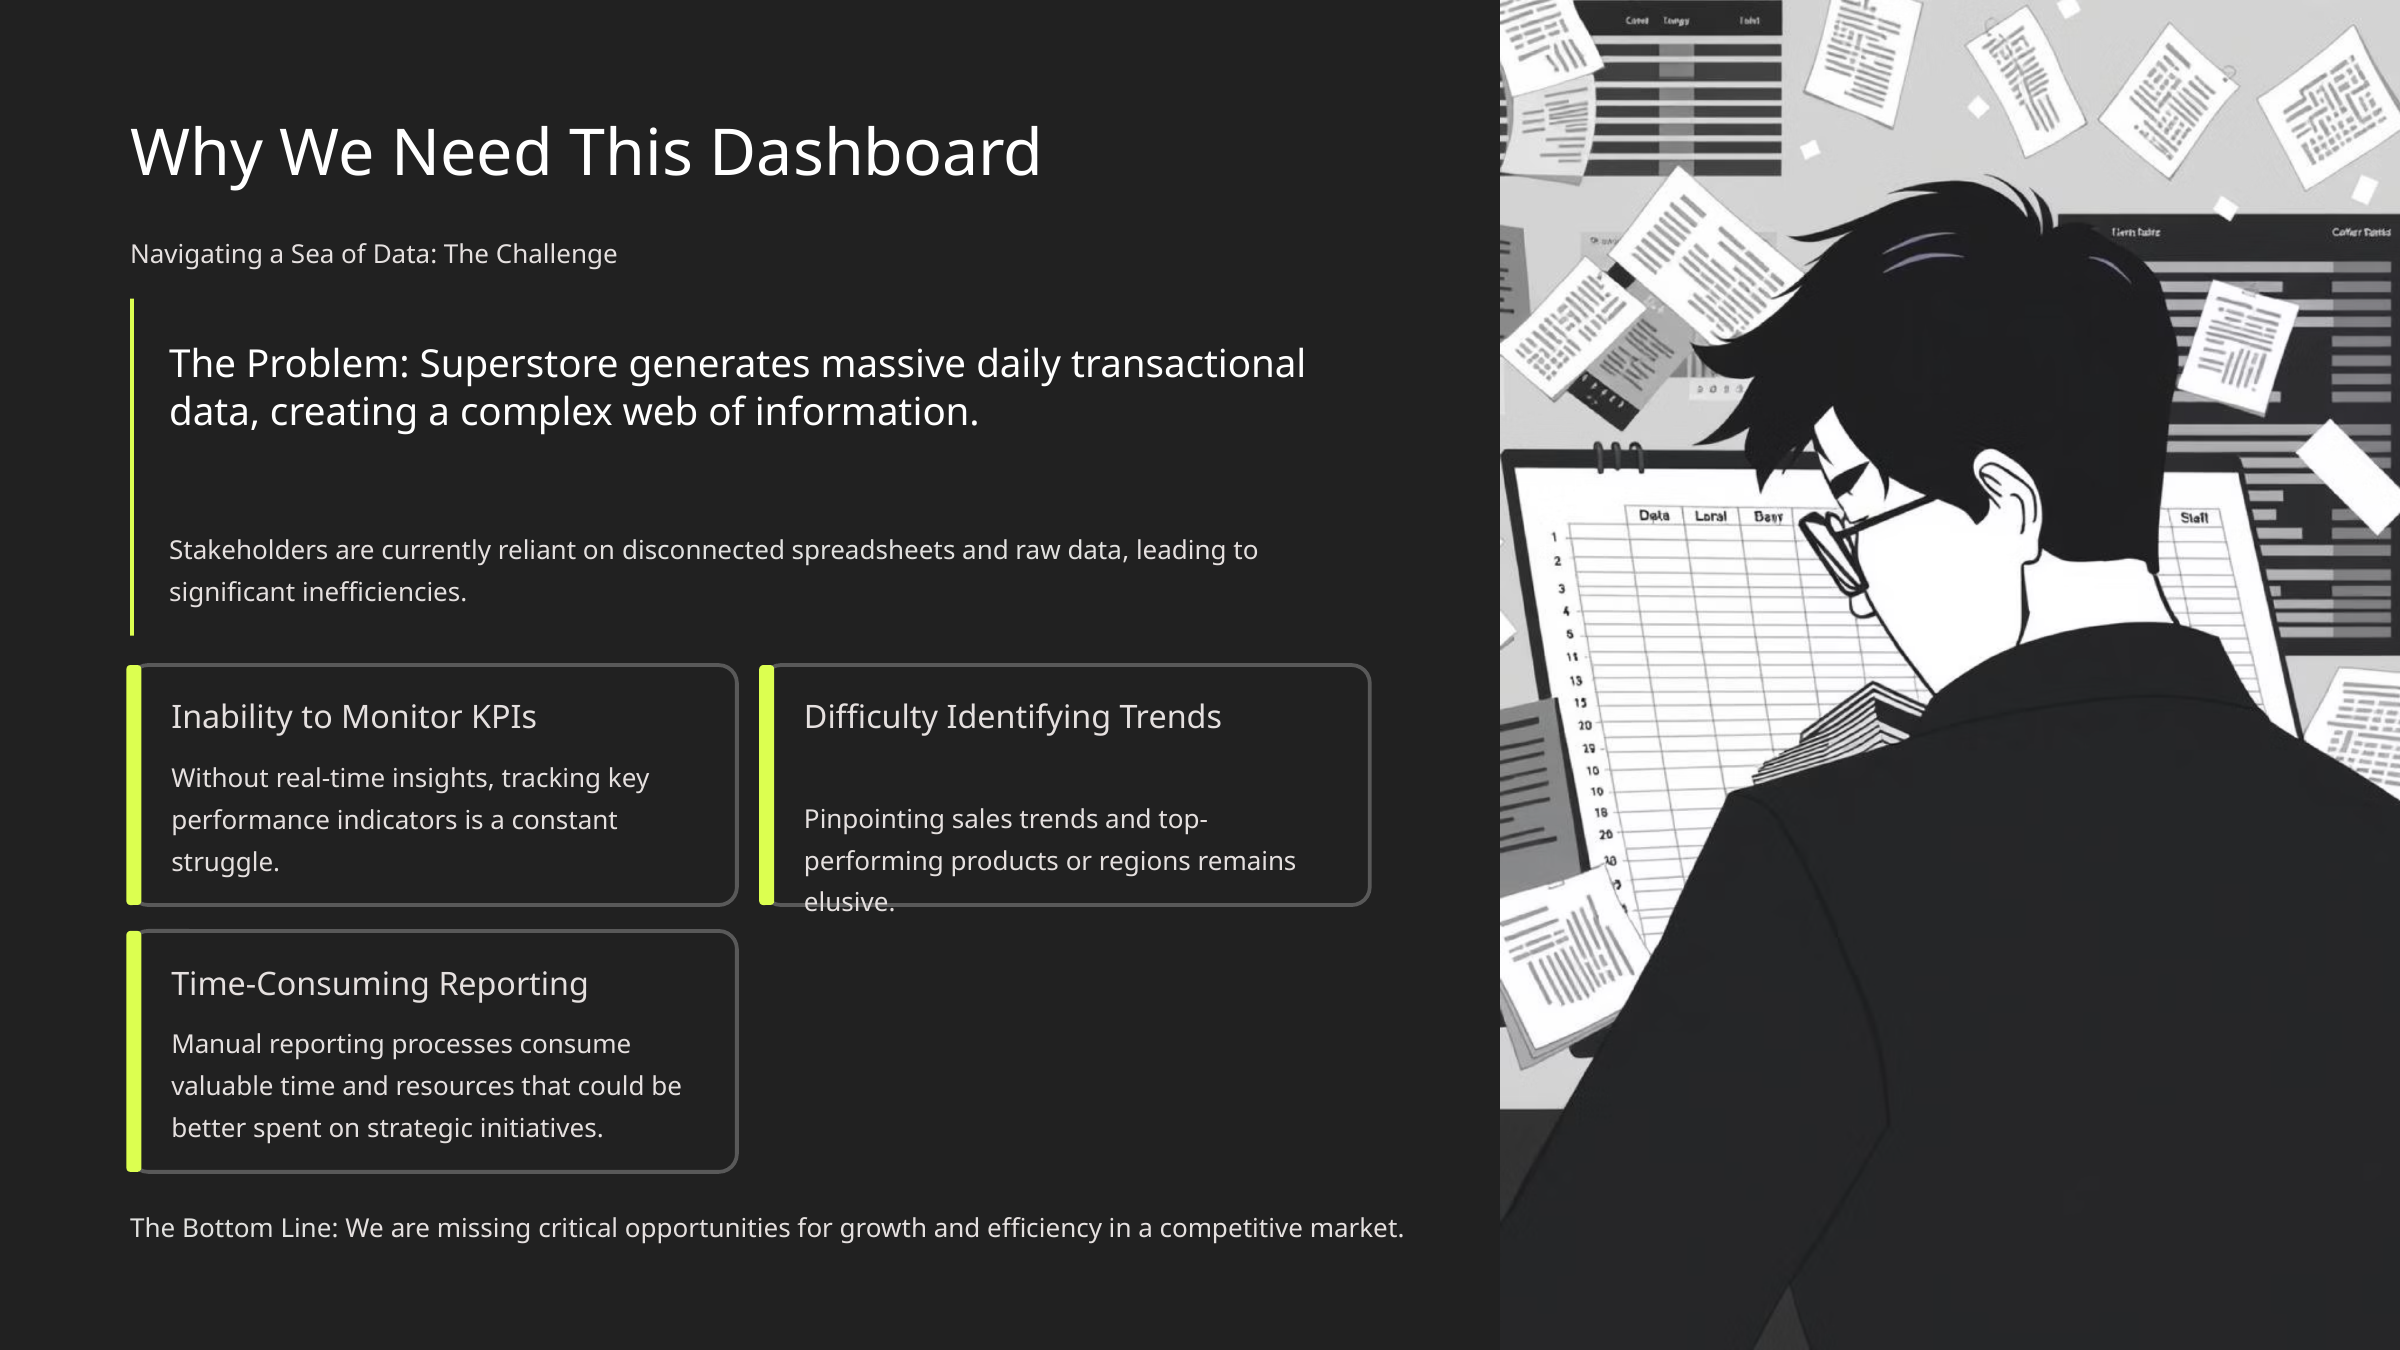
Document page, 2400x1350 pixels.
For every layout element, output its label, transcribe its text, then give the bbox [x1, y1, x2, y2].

text_box The Problem: Superstore generates massive daily transactional data, creating a complex web of information. [169, 337, 1370, 484]
text_box [759, 665, 775, 906]
text_box [130, 298, 134, 636]
text_box Pinpointing sales trends and top-performing products or regions remains elusive. [803, 791, 1340, 876]
text_box The Bottom Line: We are missing critical opportunities for growth and efficiency in a competitive market. [130, 1201, 1370, 1243]
text_box [126, 930, 142, 1172]
text_box Time-Consuming Reporting [171, 960, 640, 1002]
text_box Inability to Monitor KPIs [171, 694, 660, 736]
text_box [141, 665, 737, 906]
text_box Manual reporting processes consume valuable time and resources that could be better spent on strategic initiatives. [171, 1017, 708, 1143]
picture [1499, 0, 2400, 1350]
text_box Why We Need This Dashboard [130, 107, 1146, 189]
text_box Stakeholders are currently reliant on disconnected spreadsheets and raw data, leading to significant inefficiencies. [169, 523, 1370, 607]
text_box [774, 665, 1370, 906]
text_box [141, 930, 737, 1172]
text_box [126, 665, 142, 906]
text_box Difficulty Identifying Trends [803, 694, 1340, 777]
text_box Without real-time insights, tracking key performance indicators is a constant struggle. [171, 751, 708, 835]
text_box Navigating a Sea of Data: The Challenge [130, 227, 1370, 270]
